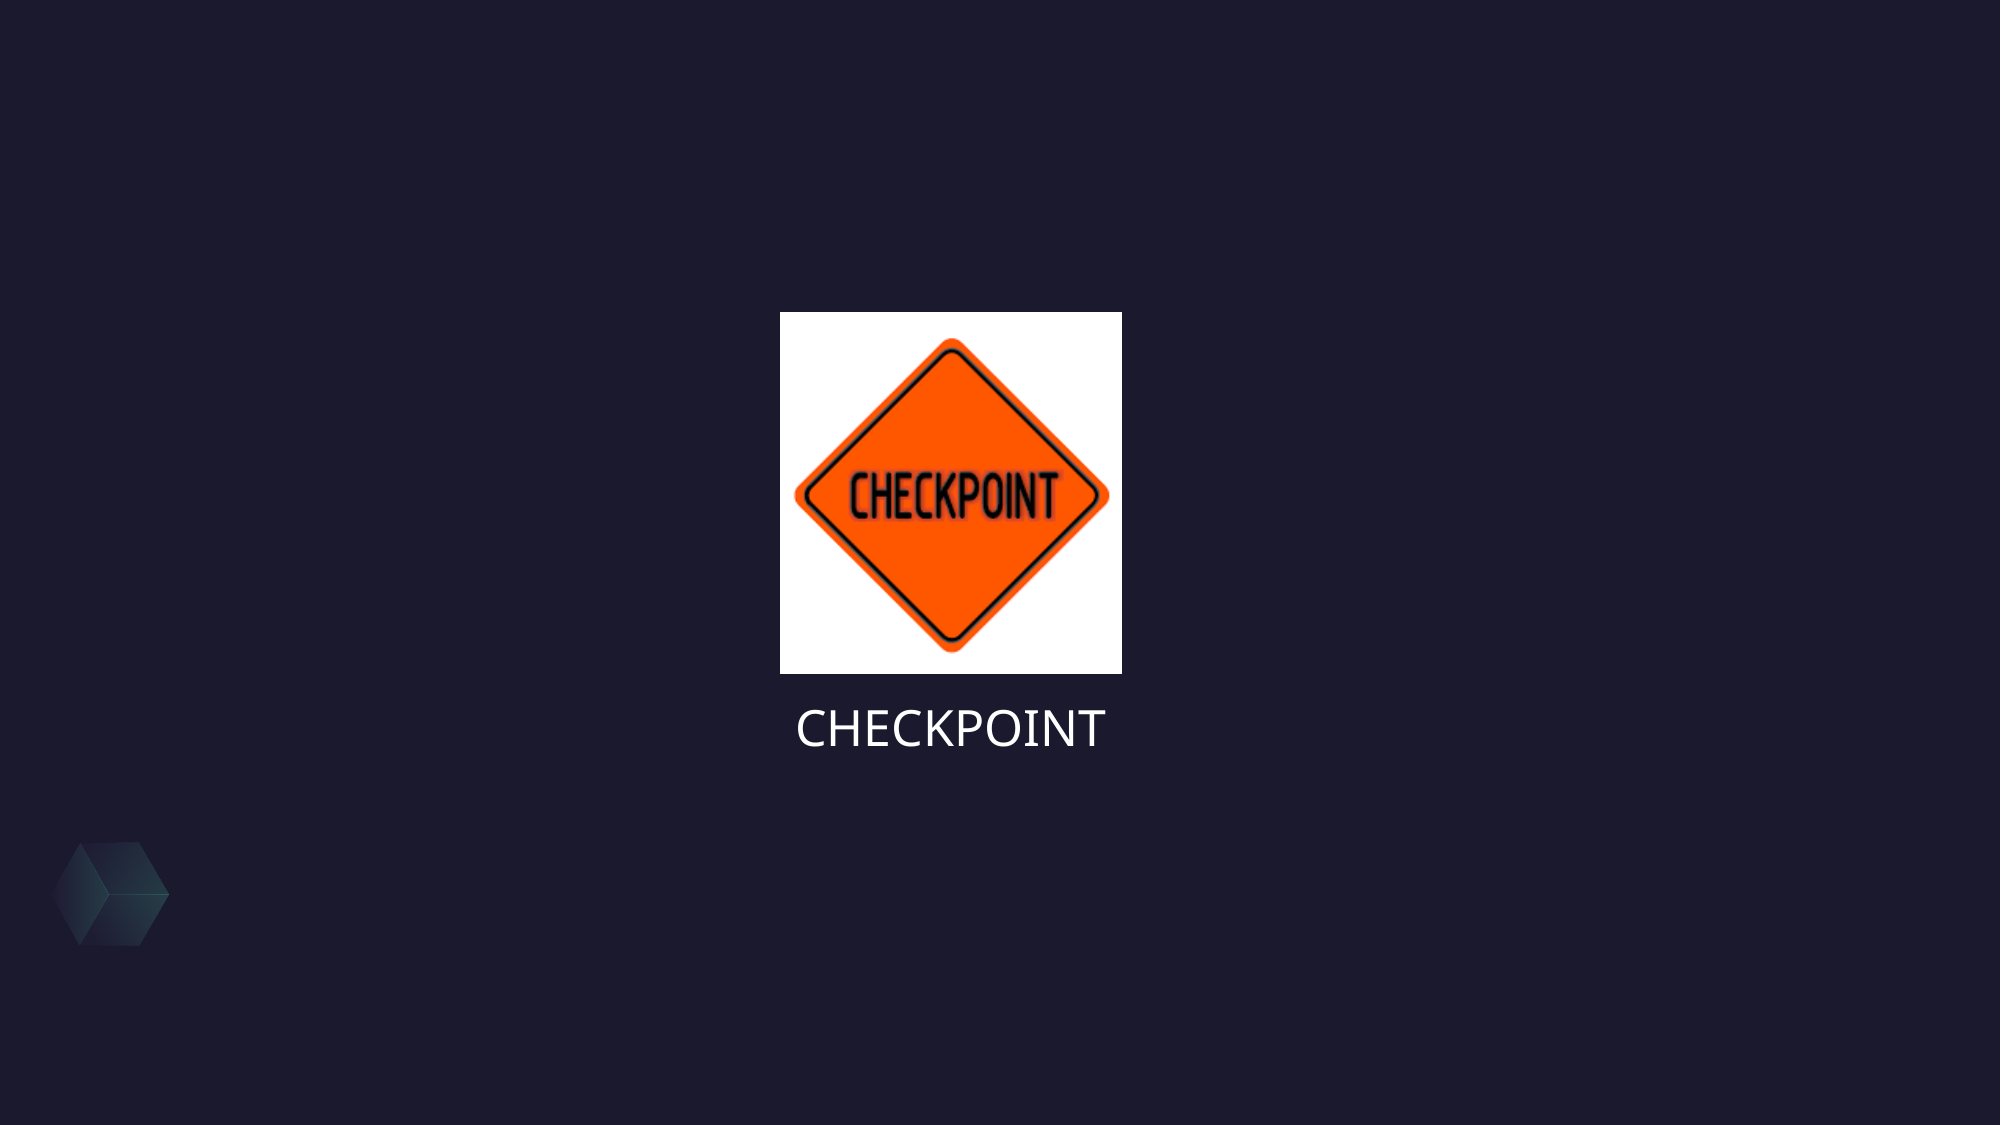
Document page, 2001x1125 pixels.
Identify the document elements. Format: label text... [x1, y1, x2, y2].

text_box CHECKPOINT [663, 689, 1239, 765]
picture [780, 312, 1122, 674]
